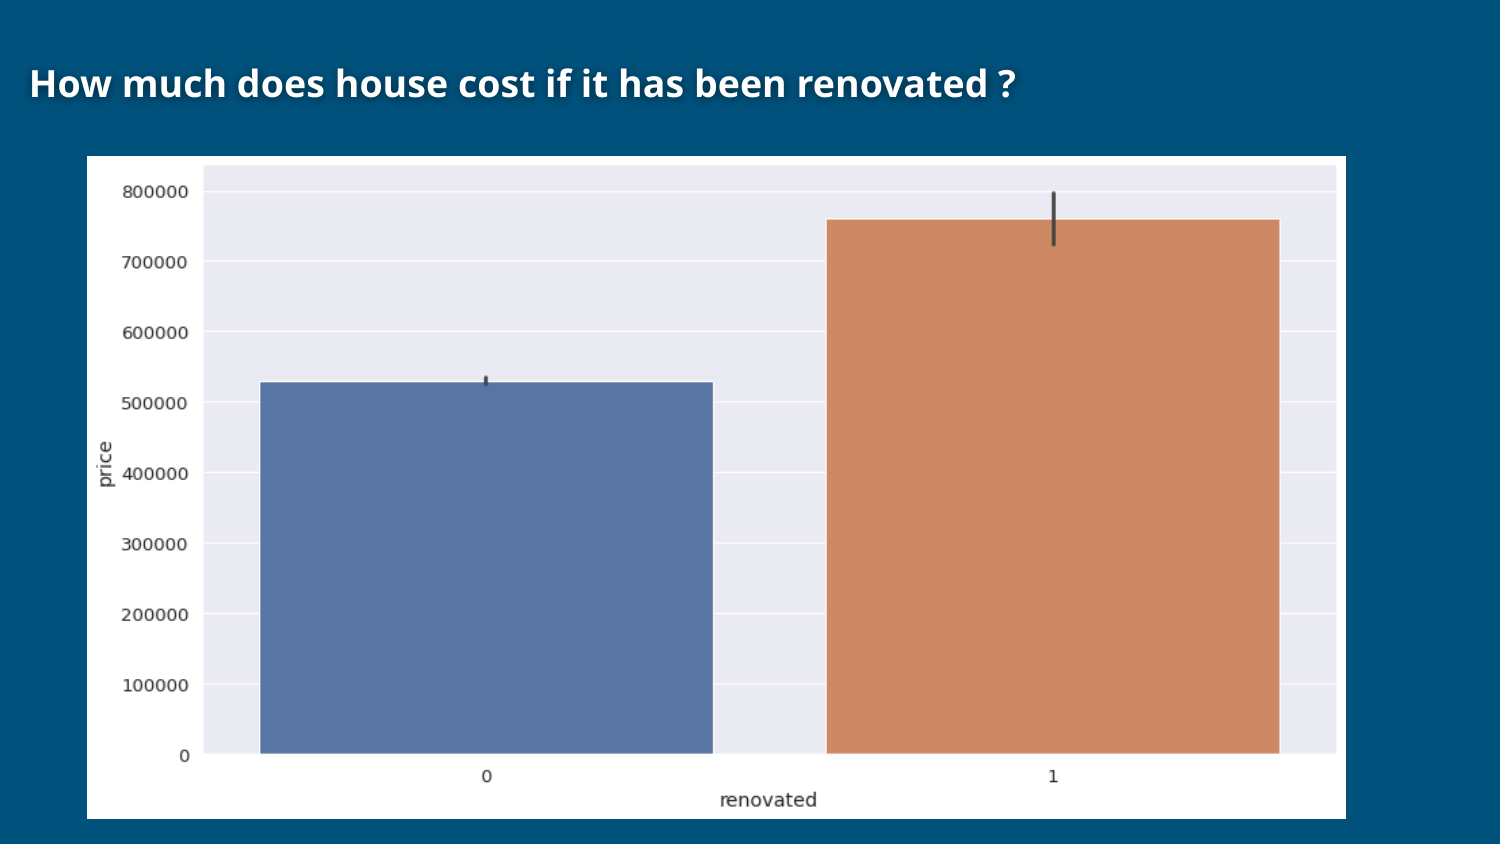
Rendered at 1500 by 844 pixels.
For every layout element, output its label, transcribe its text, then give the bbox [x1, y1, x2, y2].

list How much does house cost if it has been renovated ? [13, 33, 1185, 132]
picture [88, 157, 1345, 818]
